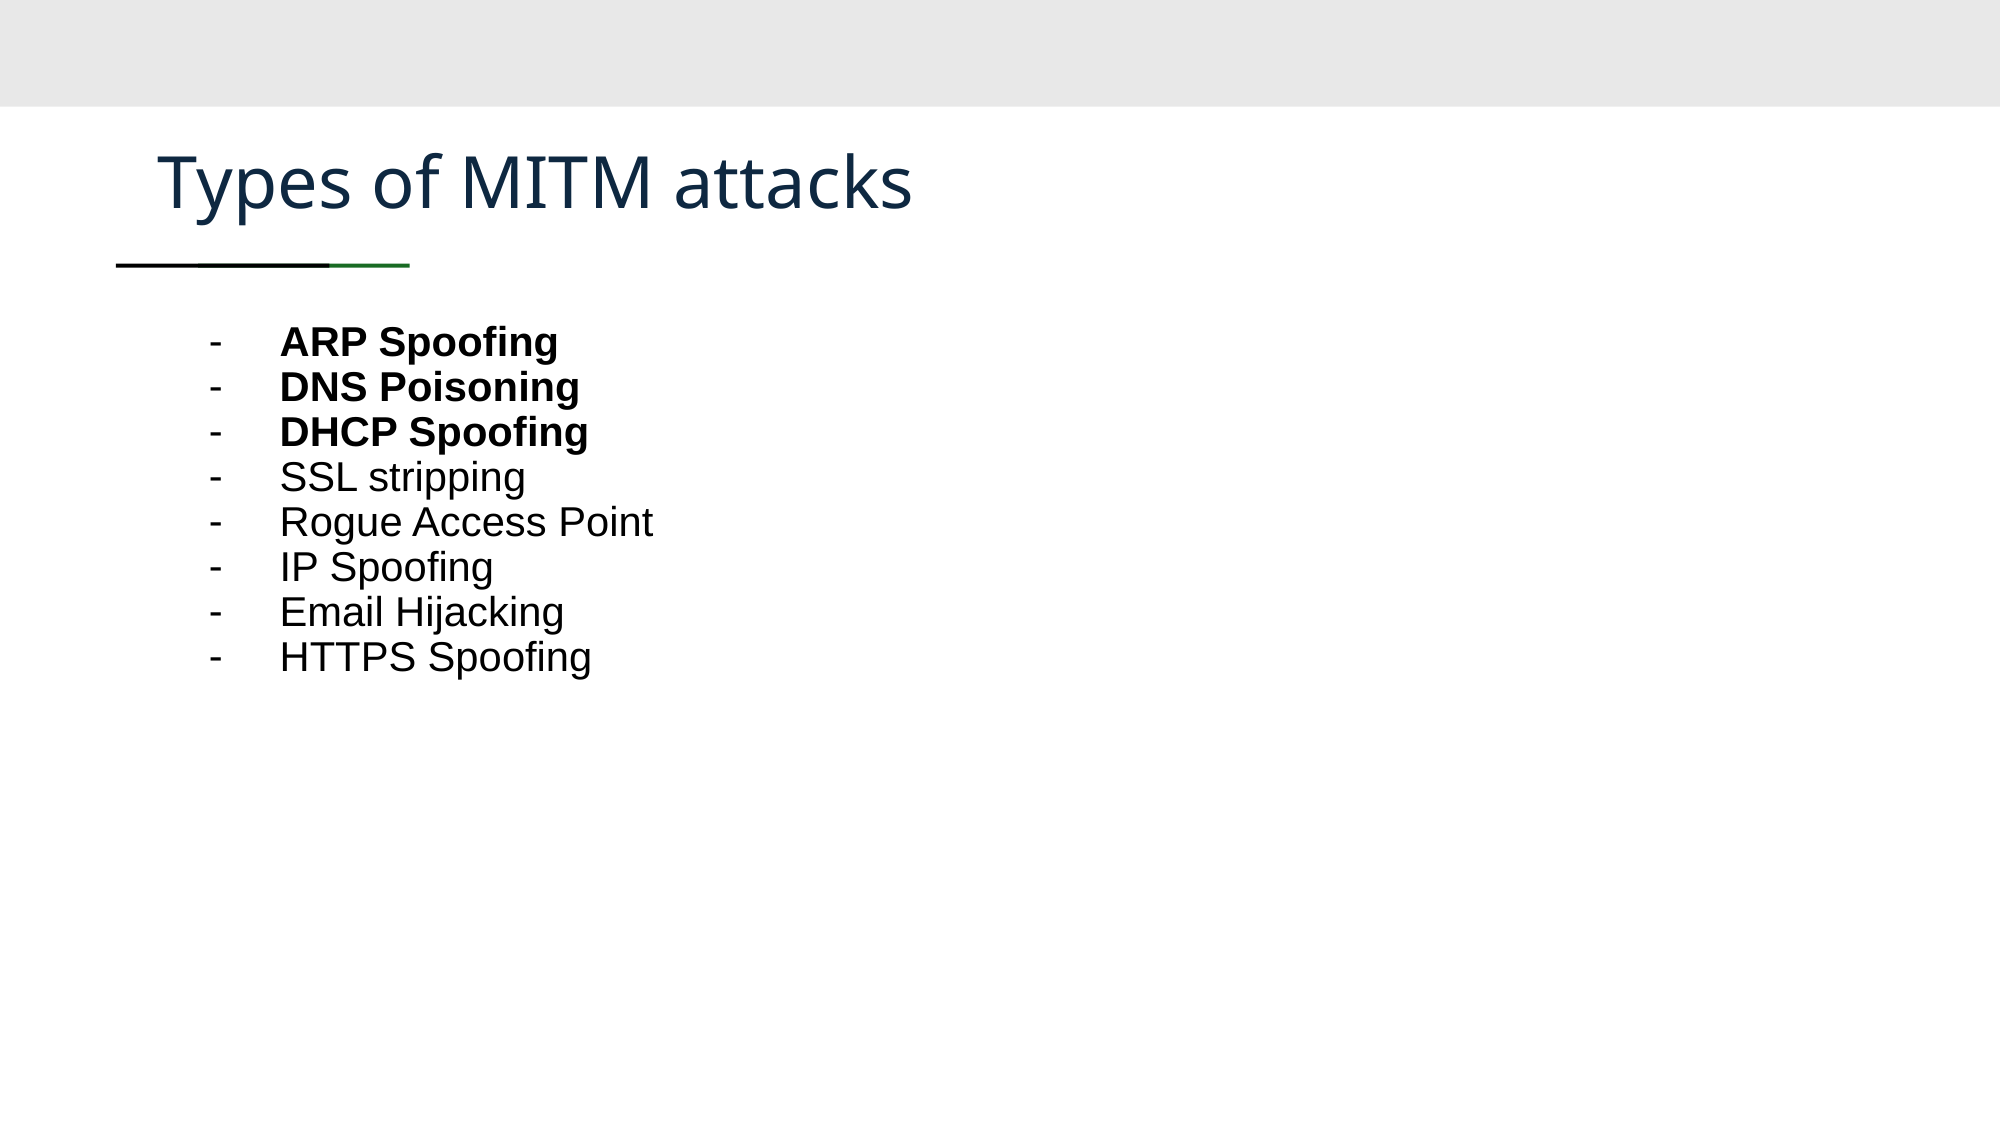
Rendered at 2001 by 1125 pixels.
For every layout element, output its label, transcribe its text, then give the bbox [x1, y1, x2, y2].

list ARP Spoofing DNS Poisoning DHCP Spoofing SSL stripping Rogue Access Point IP Spoofing Email Hijacking HTTPS Spoofing [159, 300, 1842, 1028]
title Types of MITM attacks [137, 125, 1820, 243]
